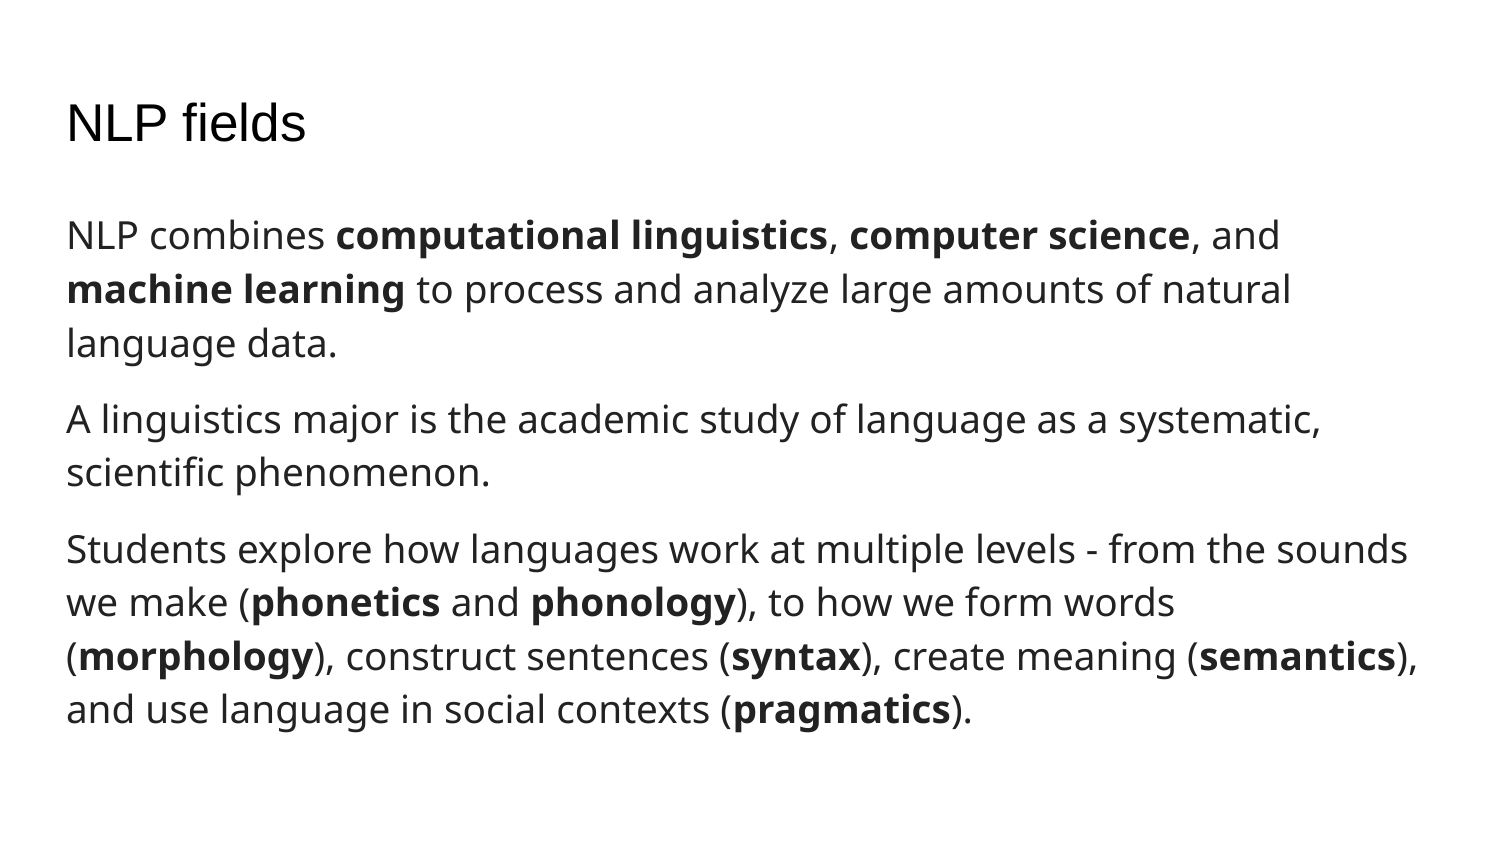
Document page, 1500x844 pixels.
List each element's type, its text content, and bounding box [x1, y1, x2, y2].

title NLP fields [51, 72, 1449, 167]
list NLP combines computational linguistics, computer science, and machine learning to process and analyze large amounts of natural language data. A linguistics major is the academic study of language as a systematic, scientific phenomenon. Students explore how languages work at multiple levels - from the sounds we make (phonetics and phonology), to how we form words (morphology), construct sentences (syntax), create meaning (semantics), and use language in social contexts (pragmatics). [51, 189, 1449, 750]
